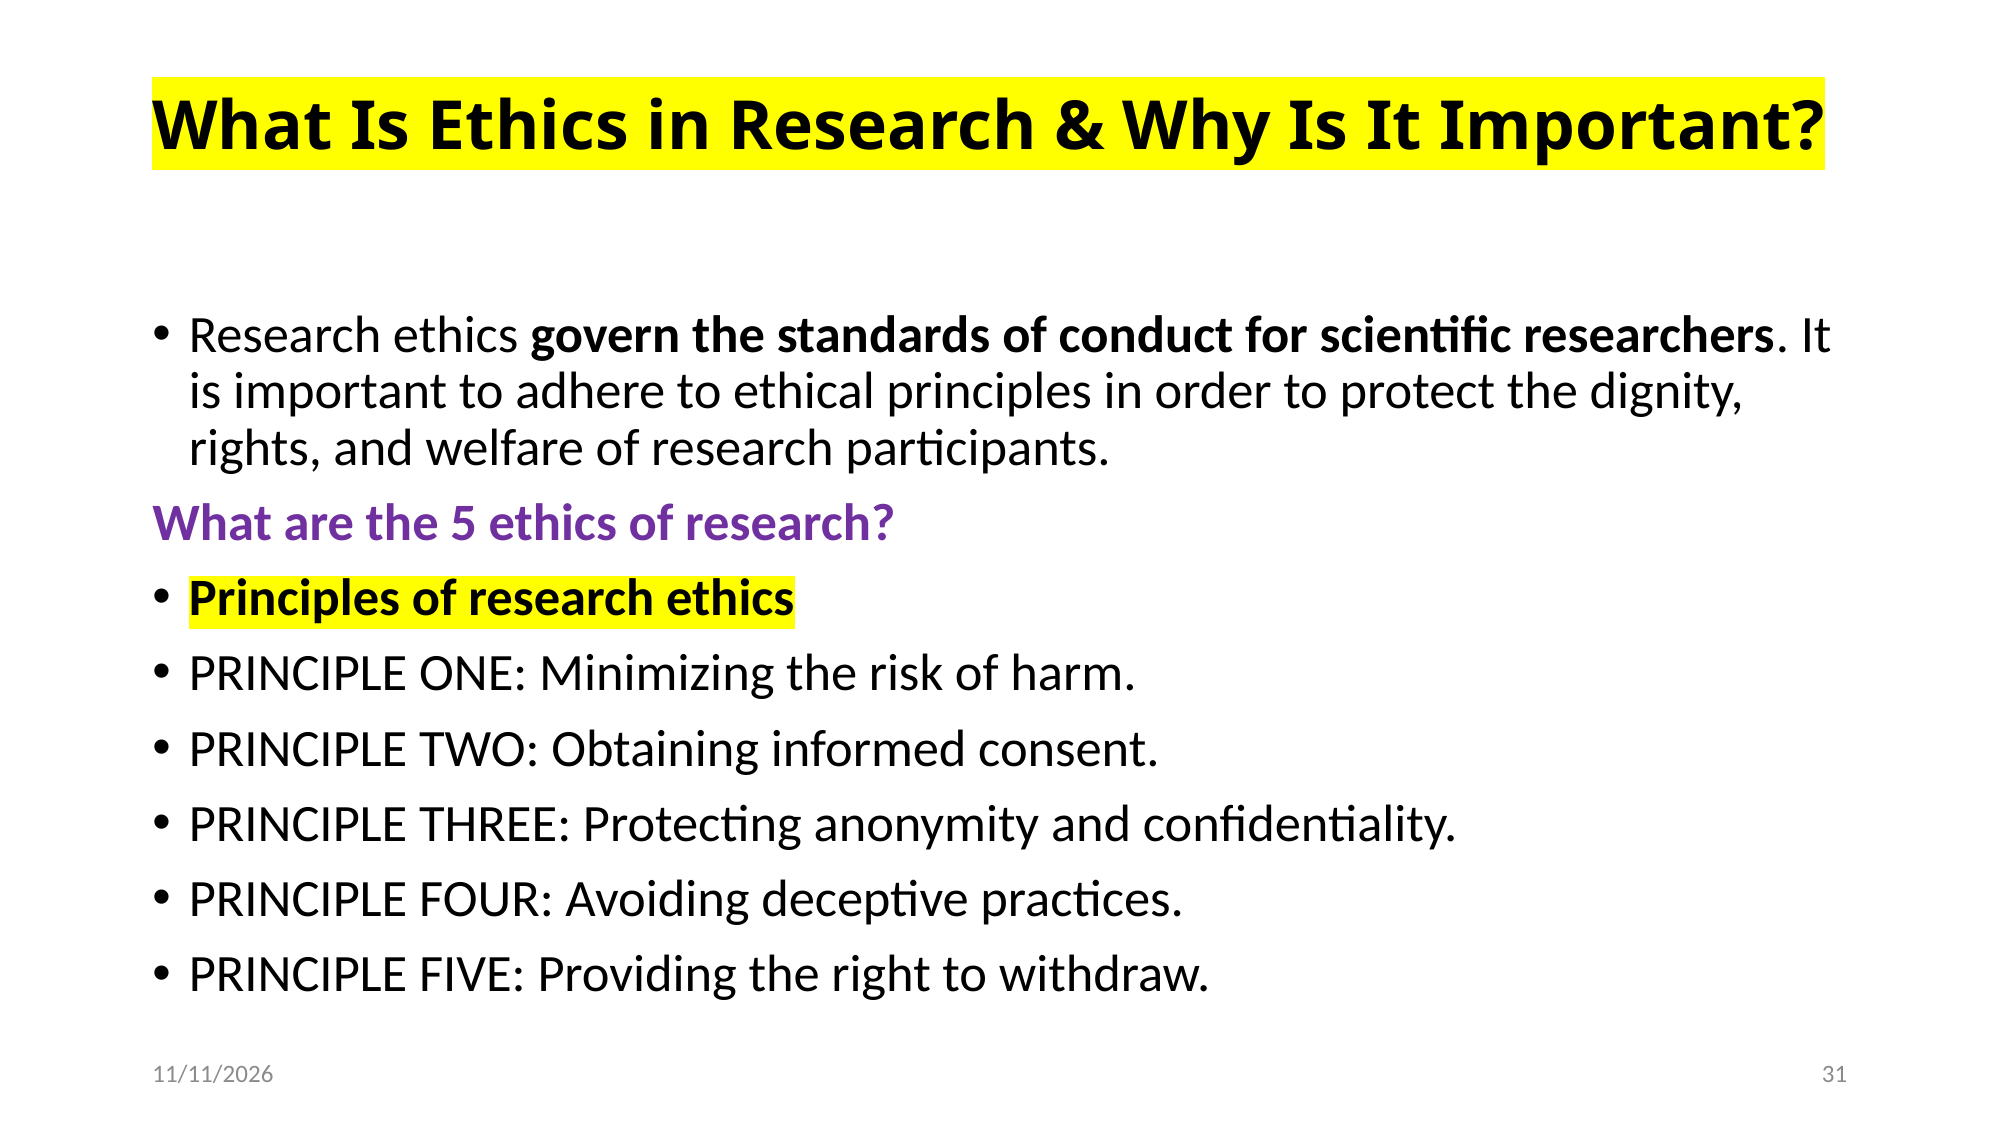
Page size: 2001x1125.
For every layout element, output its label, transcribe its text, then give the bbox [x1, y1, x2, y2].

list Research ethics govern the standards of conduct for scientific researchers. It is important to adhere to ethical principles in order to protect the dignity, rights, and welfare of research participants. What are the 5 ethics of research? Principles of research ethics PRINCIPLE ONE: Minimizing the risk of harm. PRINCIPLE TWO: Obtaining informed consent. PRINCIPLE THREE: Protecting anonymity and confidentiality. PRINCIPLE FOUR: Avoiding deceptive practices. PRINCIPLE FIVE: Providing the right to withdraw. [137, 299, 1863, 1014]
title What Is Ethics in Research & Why Is It Important? [137, 59, 1863, 278]
slide_number 31 [1412, 1042, 1863, 1103]
slide_number 05-Aug-25 [137, 1042, 588, 1103]
